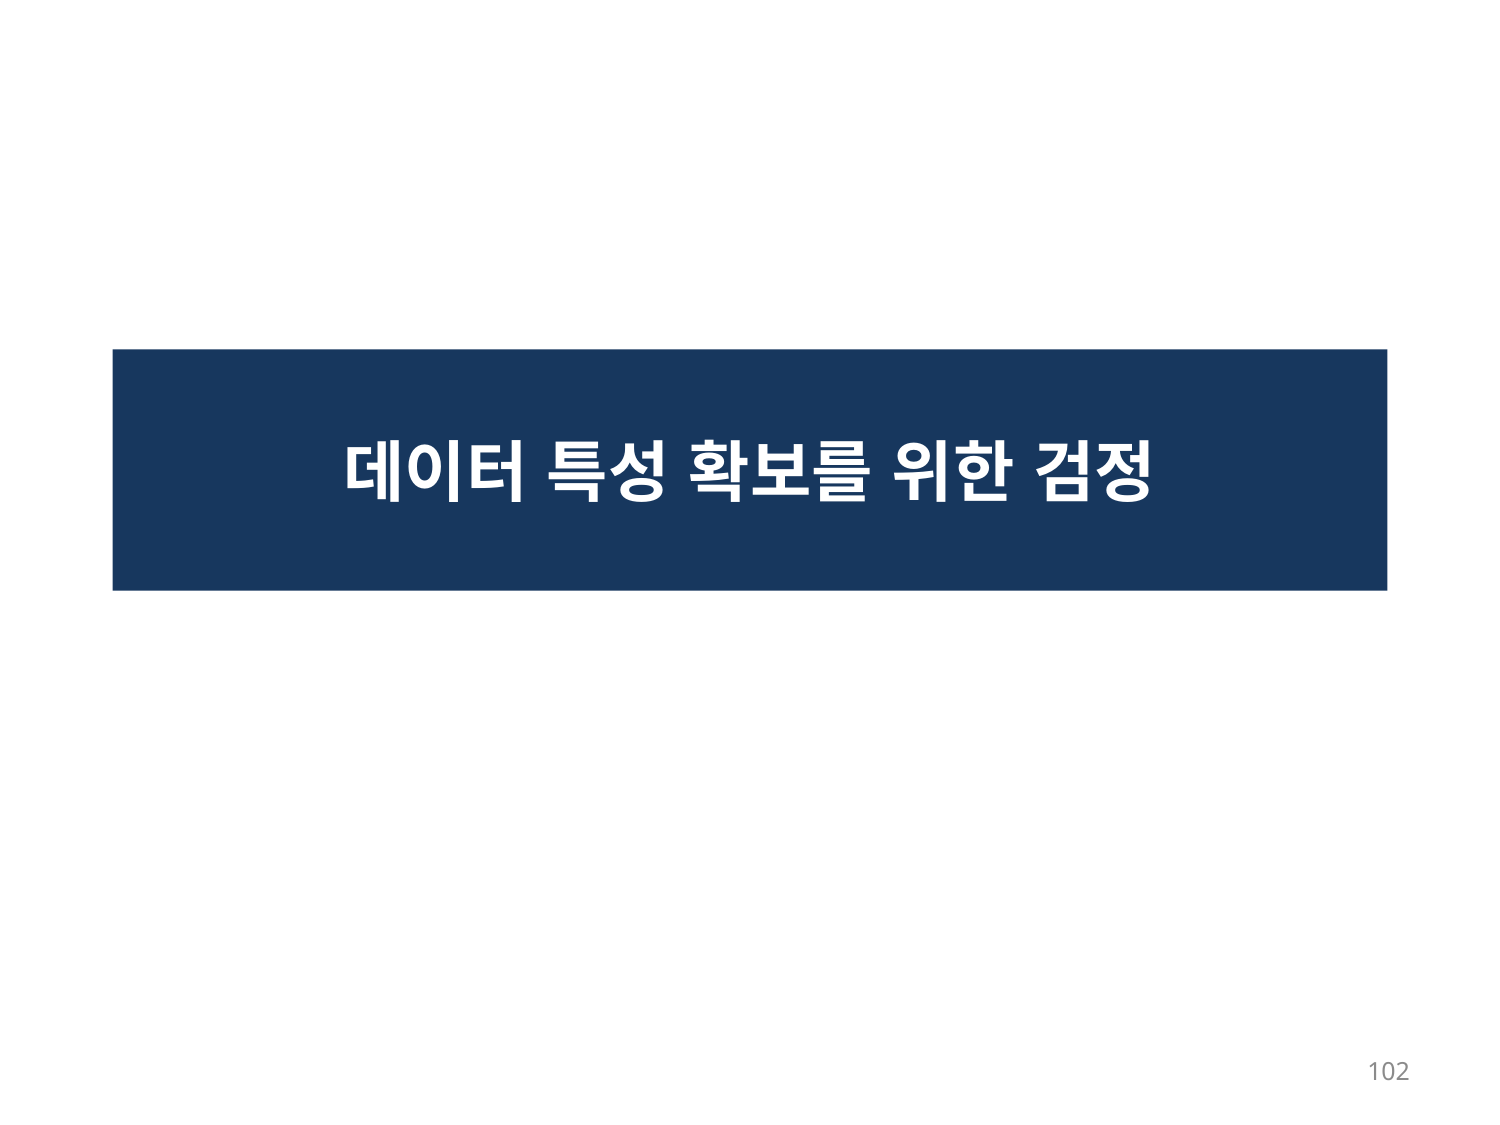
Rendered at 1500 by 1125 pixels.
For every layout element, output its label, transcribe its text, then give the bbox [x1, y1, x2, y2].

slide_number 102 [1074, 1042, 1425, 1103]
title 데이터 특성 확보를 위한 검정 [112, 349, 1388, 591]
